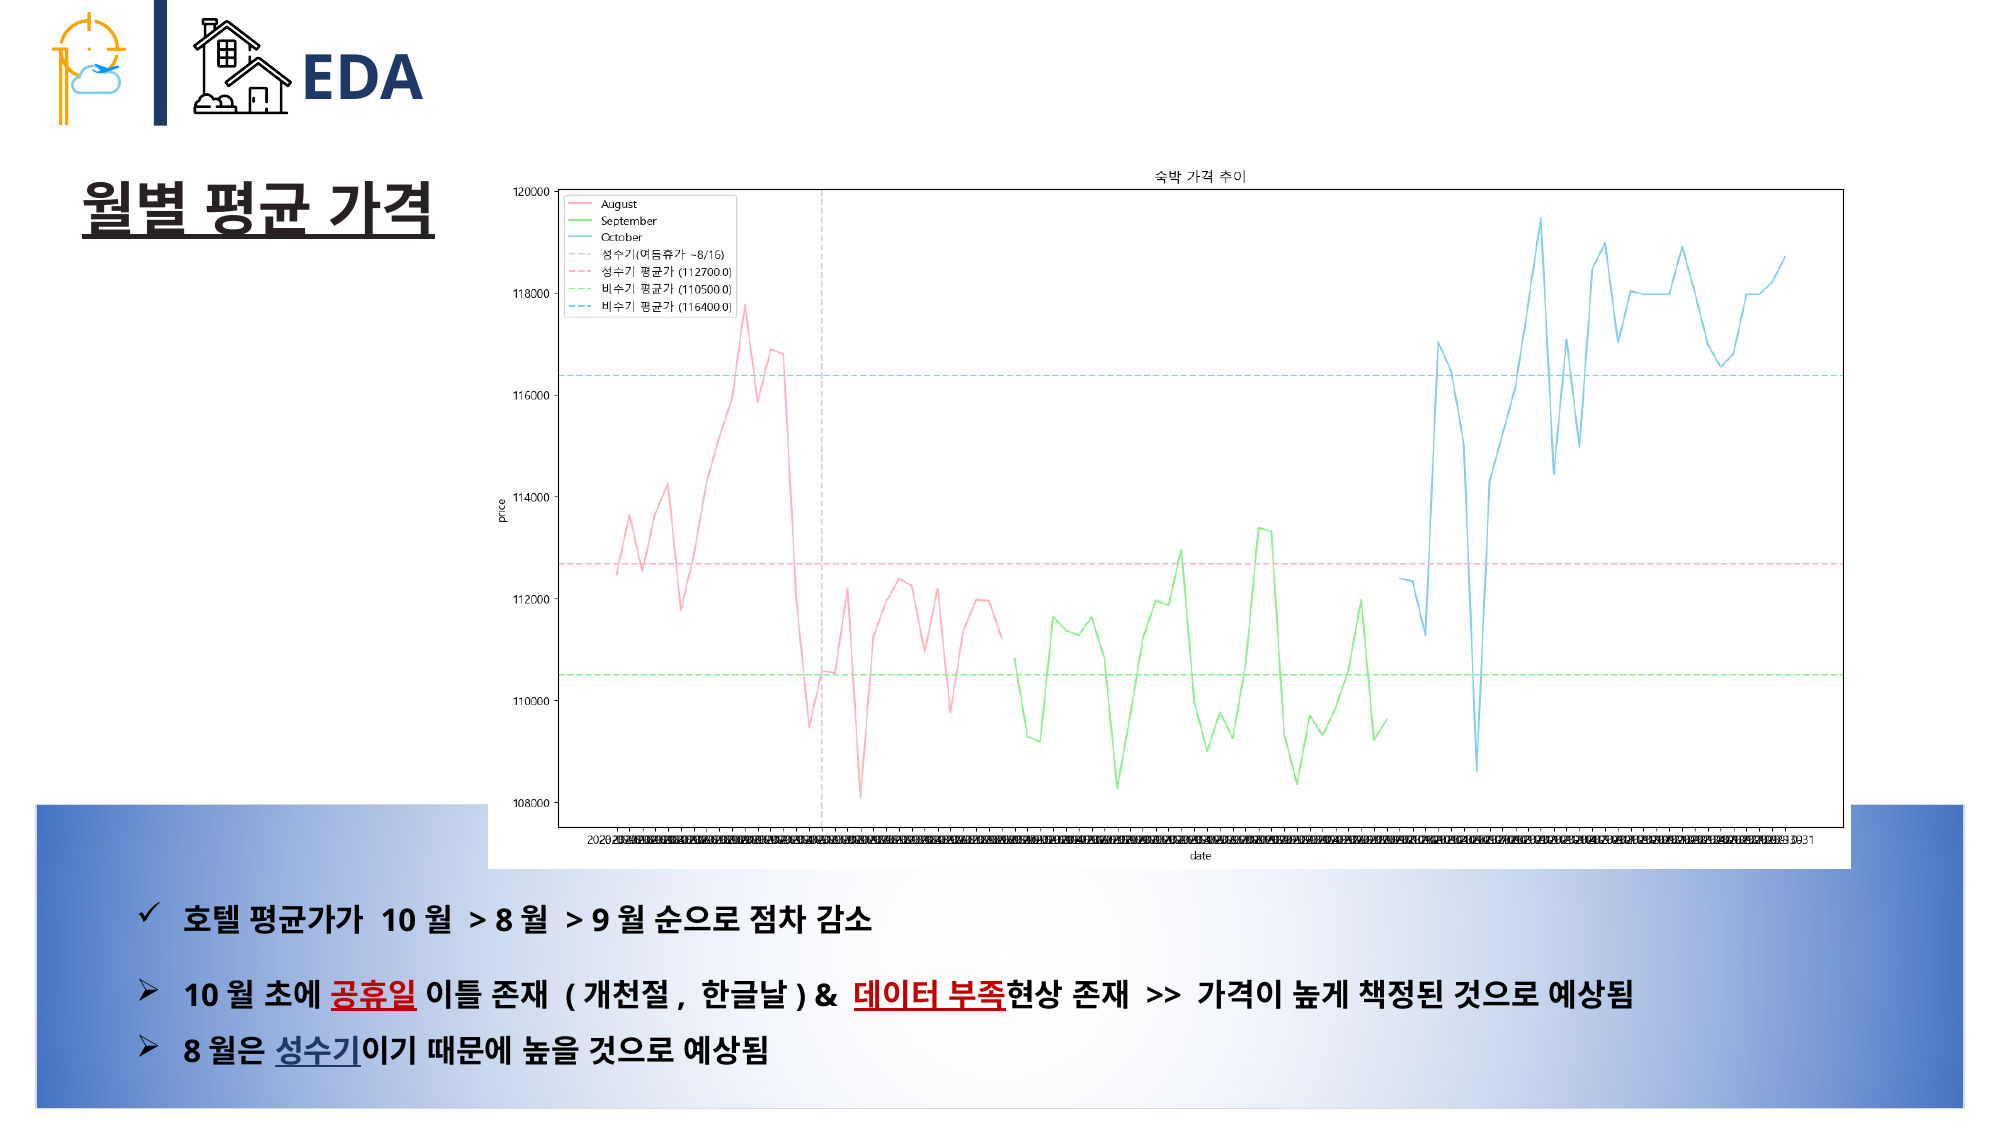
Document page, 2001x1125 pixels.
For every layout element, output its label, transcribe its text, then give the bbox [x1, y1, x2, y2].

text_box [153, 0, 168, 127]
picture [193, 17, 292, 116]
picture [51, 11, 127, 126]
text_box EDA [270, 29, 454, 120]
text_box [35, 804, 1965, 1109]
text_box 호텔 평균가가 10월 > 8월 > 9월 순으로 점차 감소 10월 초에 공휴일 이틀 존재 (개천절, 한글날) & 데이터 부족현상 존재 >> 가격이 높게 책정된 것으로 예상됨 8월은 성수기이기 때문에 높을 것으로 예상됨 [121, 873, 1947, 1076]
text_box 월별 평균 가격 [13, 164, 488, 249]
picture [488, 163, 1851, 869]
